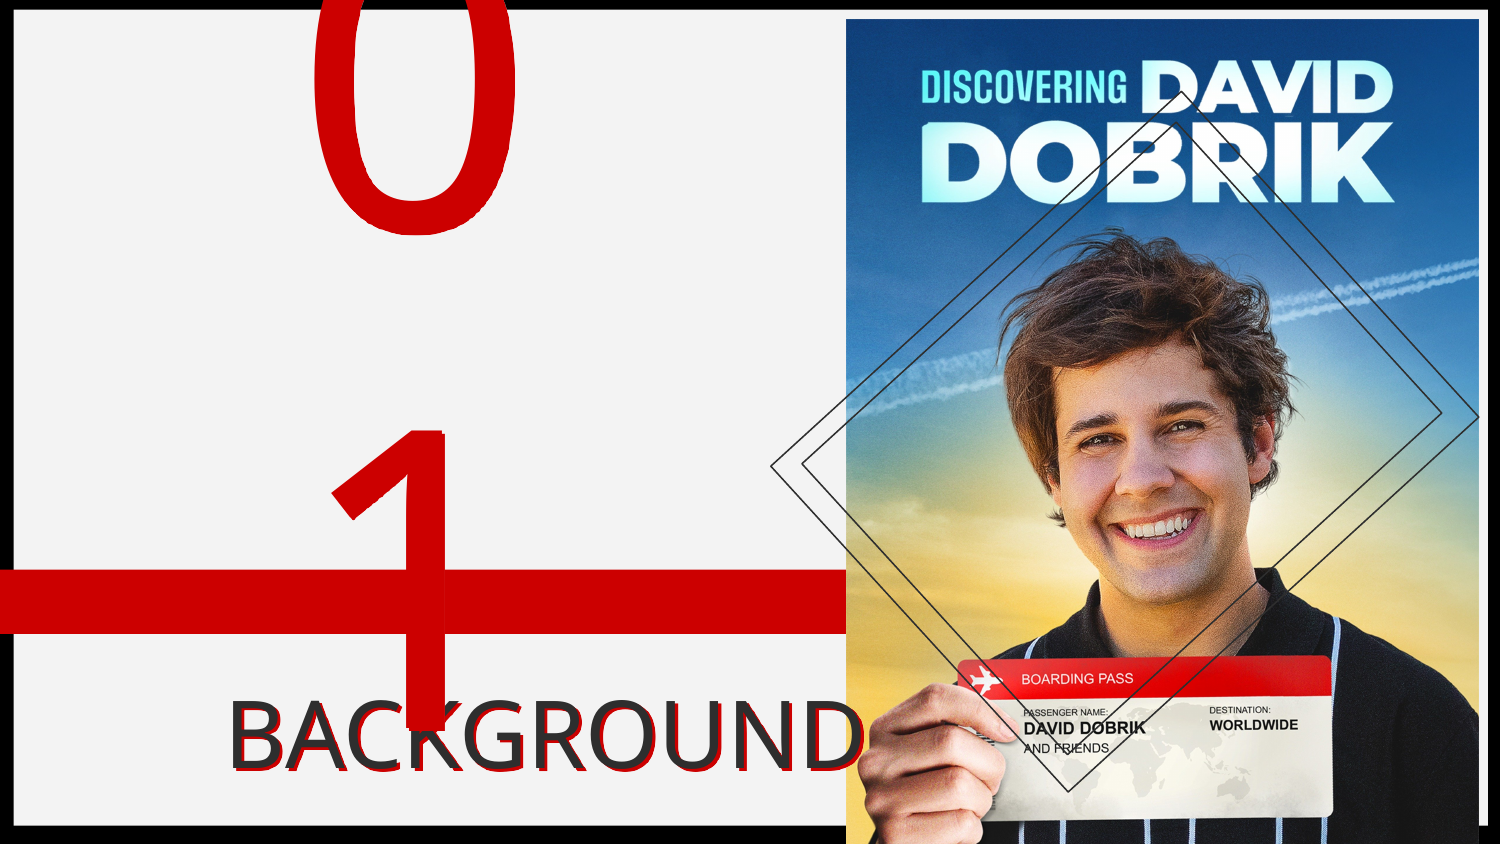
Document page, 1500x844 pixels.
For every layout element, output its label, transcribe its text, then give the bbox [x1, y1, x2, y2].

picture [845, 19, 1480, 844]
title BACKGROUND [209, 663, 840, 799]
text_box [770, 403, 840, 543]
title 01 [279, 91, 730, 532]
